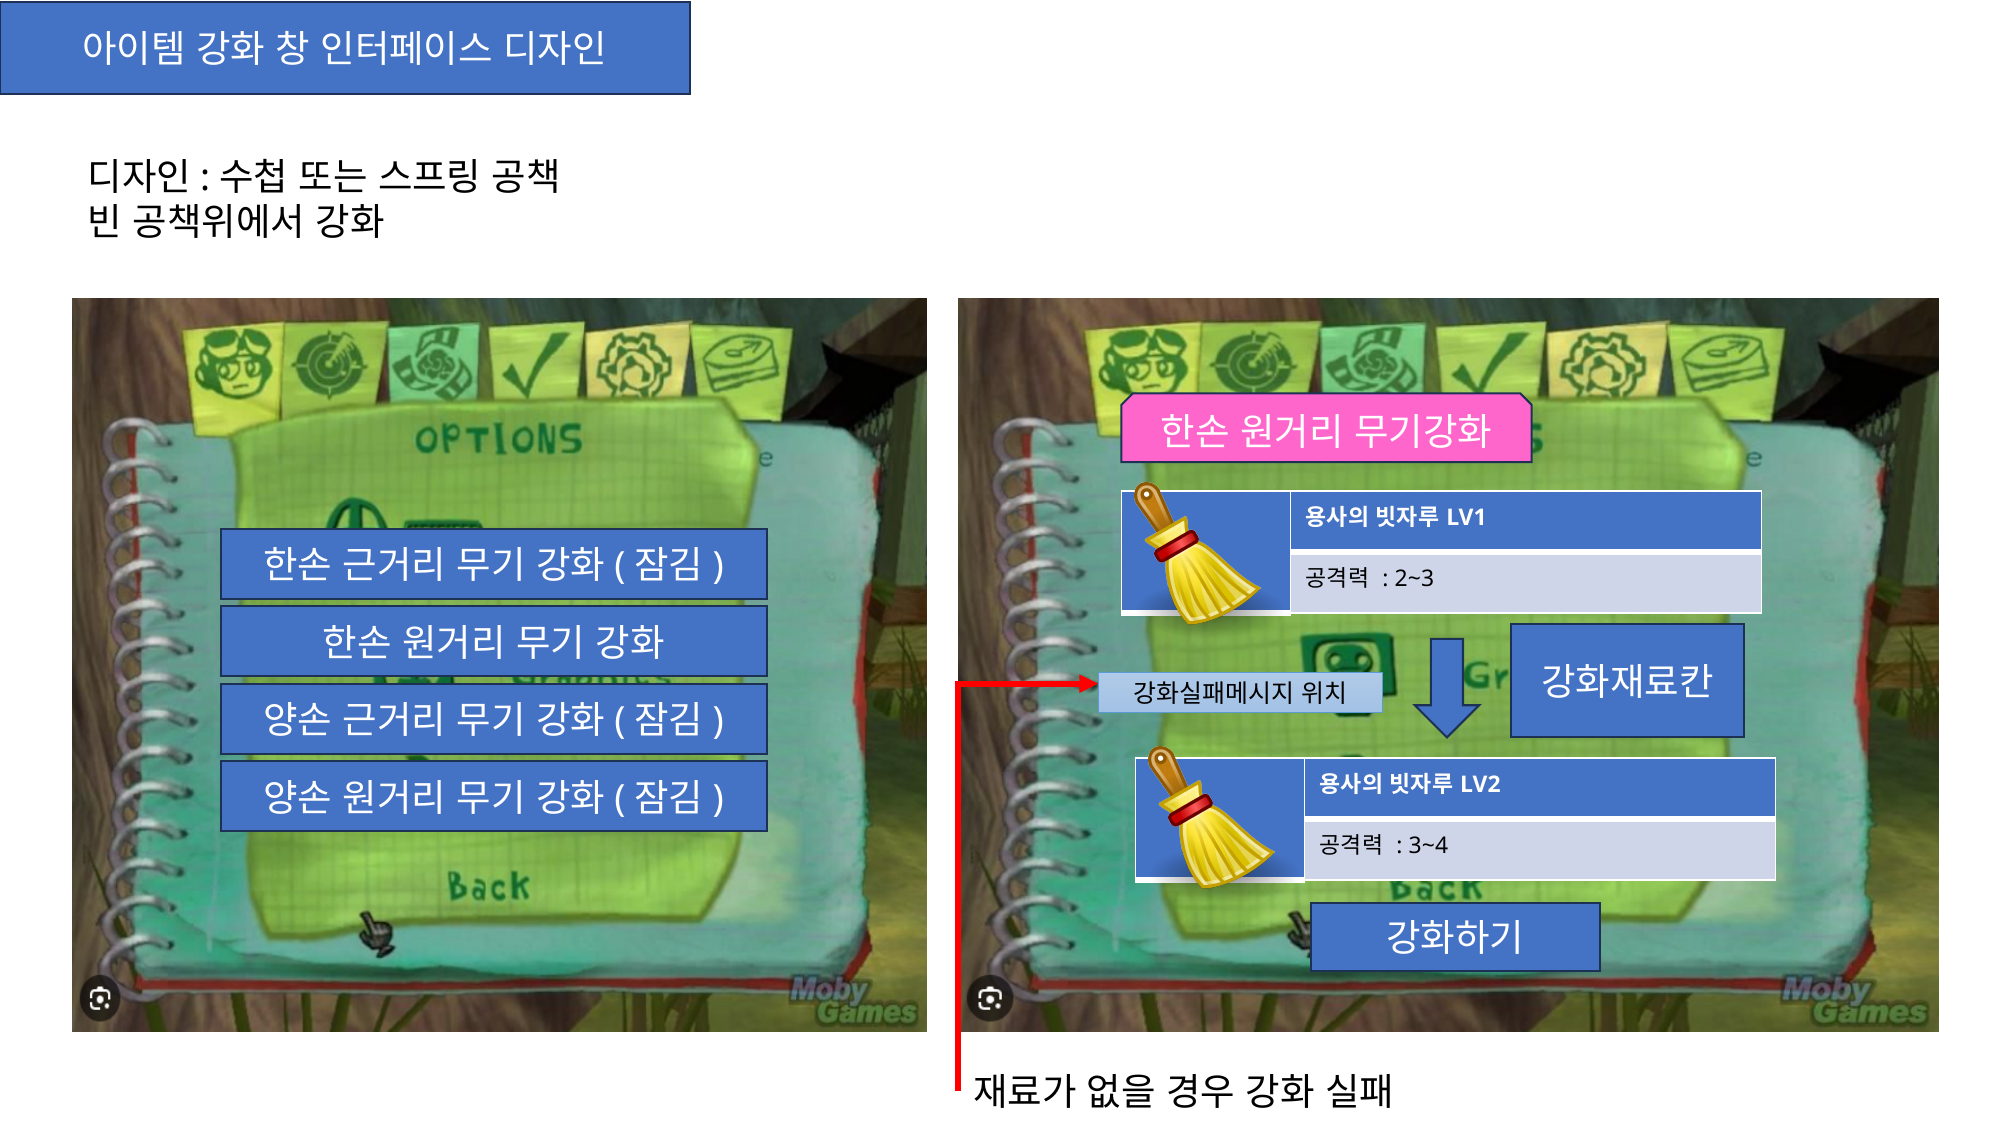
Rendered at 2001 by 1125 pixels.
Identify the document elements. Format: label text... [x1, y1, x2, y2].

text_box 재료가 없을 경우 강화 실패 [958, 1060, 1521, 1121]
text_box 아이템 강화 창 인터페이스 디자인 [0, 1, 691, 95]
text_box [958, 683, 1099, 1092]
picture [958, 298, 1939, 1032]
picture [72, 298, 927, 1032]
text_box 디자인:수첩 또는 스프링 공책 빈 공책위에서 강화 [72, 145, 927, 251]
